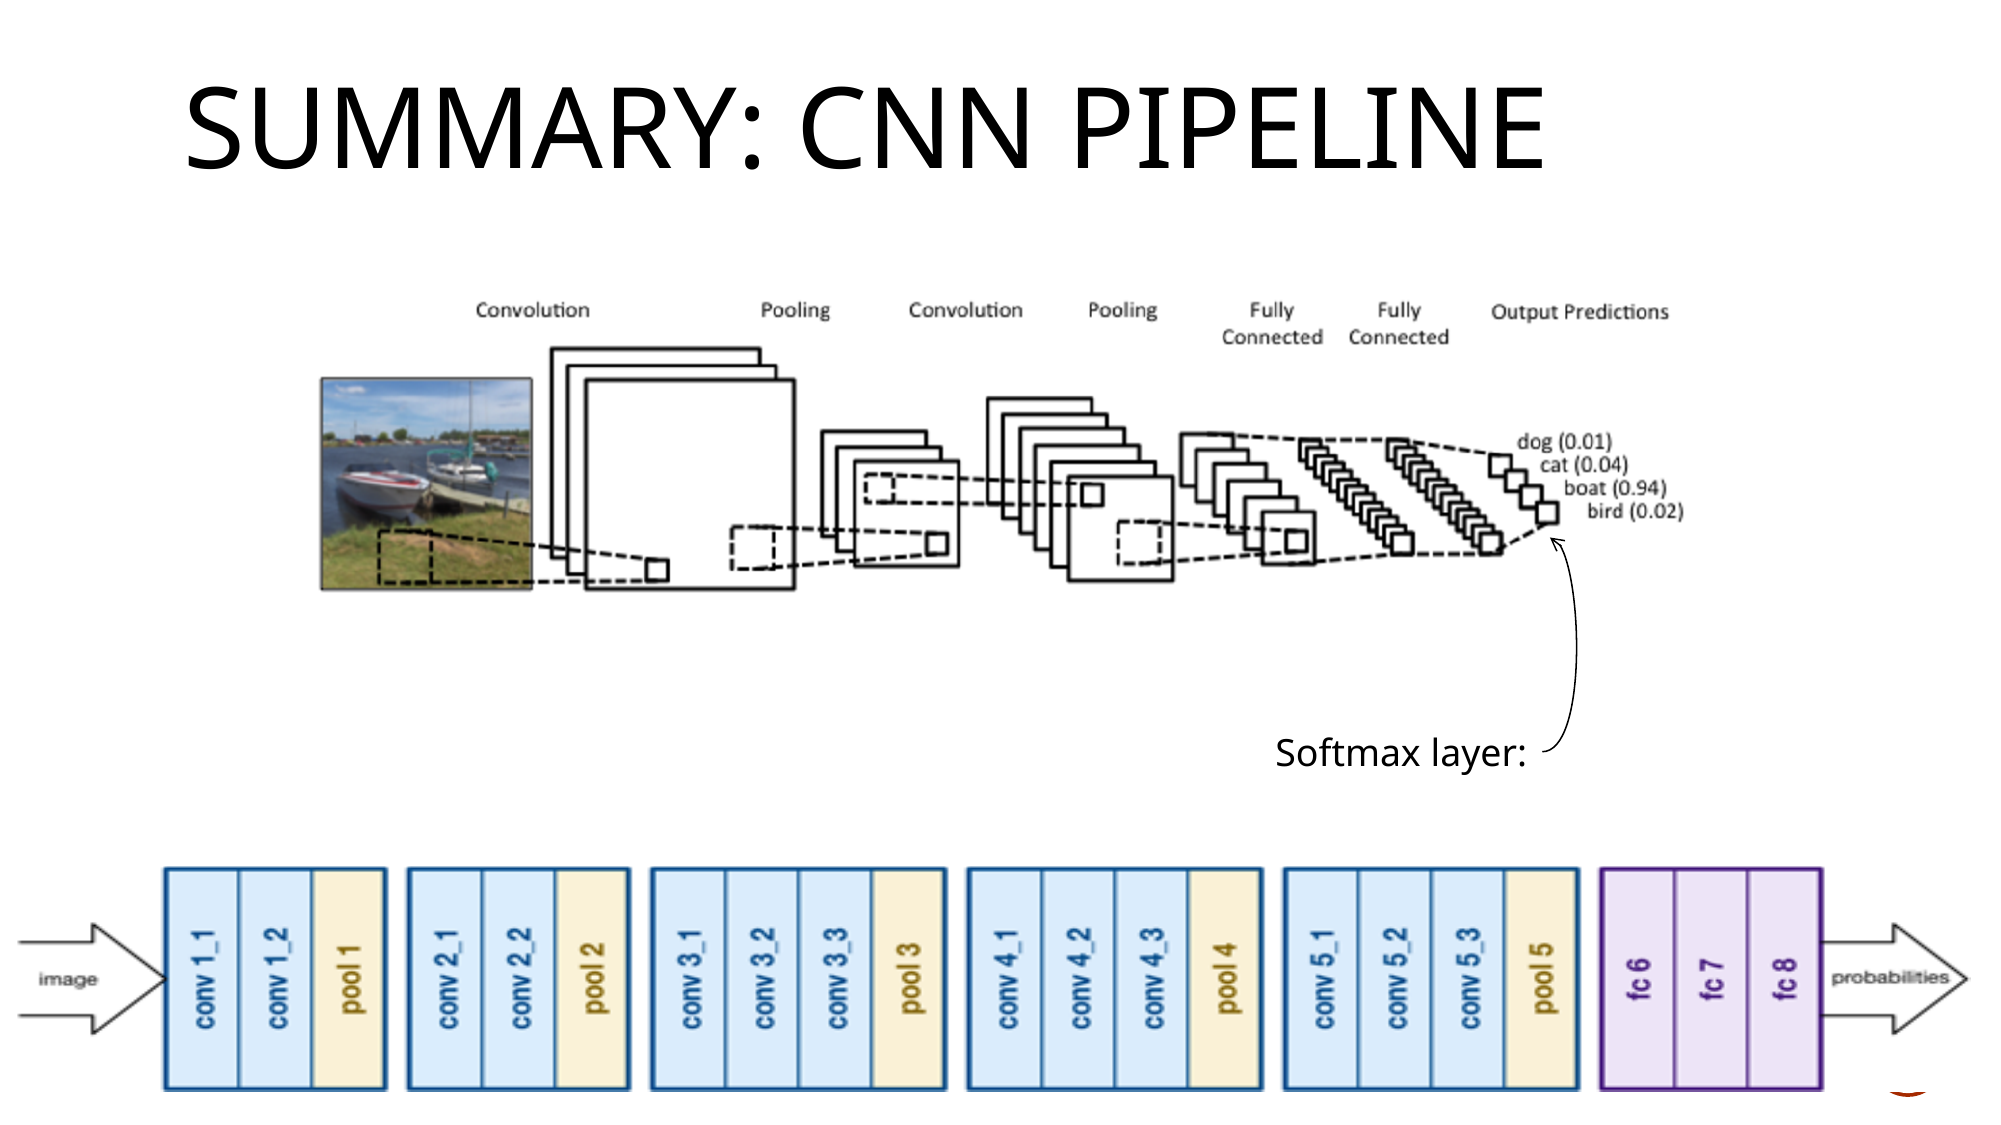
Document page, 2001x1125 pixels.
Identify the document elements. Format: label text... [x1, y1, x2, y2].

text_box Softmax layer: [1260, 721, 1543, 782]
picture [17, 866, 1971, 1091]
title Summary: CNN pipeline [168, 0, 1819, 264]
picture [250, 250, 1750, 658]
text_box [1552, 539, 1576, 758]
